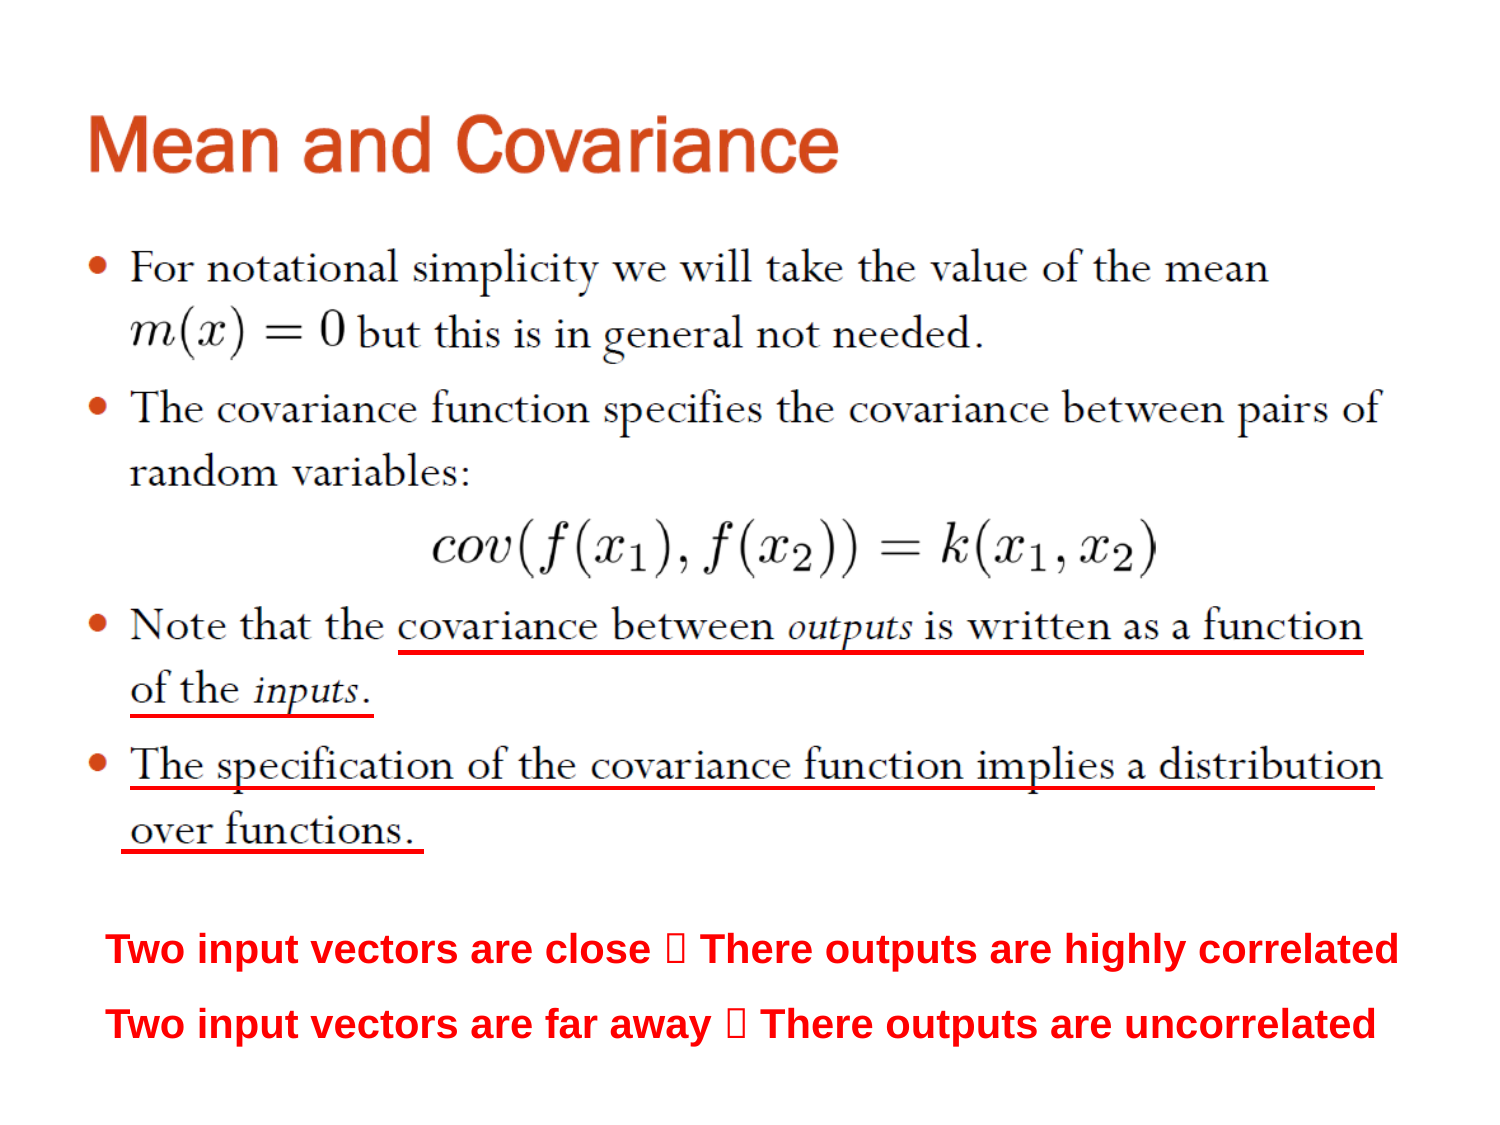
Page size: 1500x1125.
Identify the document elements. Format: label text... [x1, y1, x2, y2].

picture [27, 90, 1436, 939]
text_box Two input vectors are close  There outputs are highly correlated Two input vectors are far away  There outputs are uncorrelated [90, 939, 1416, 1054]
